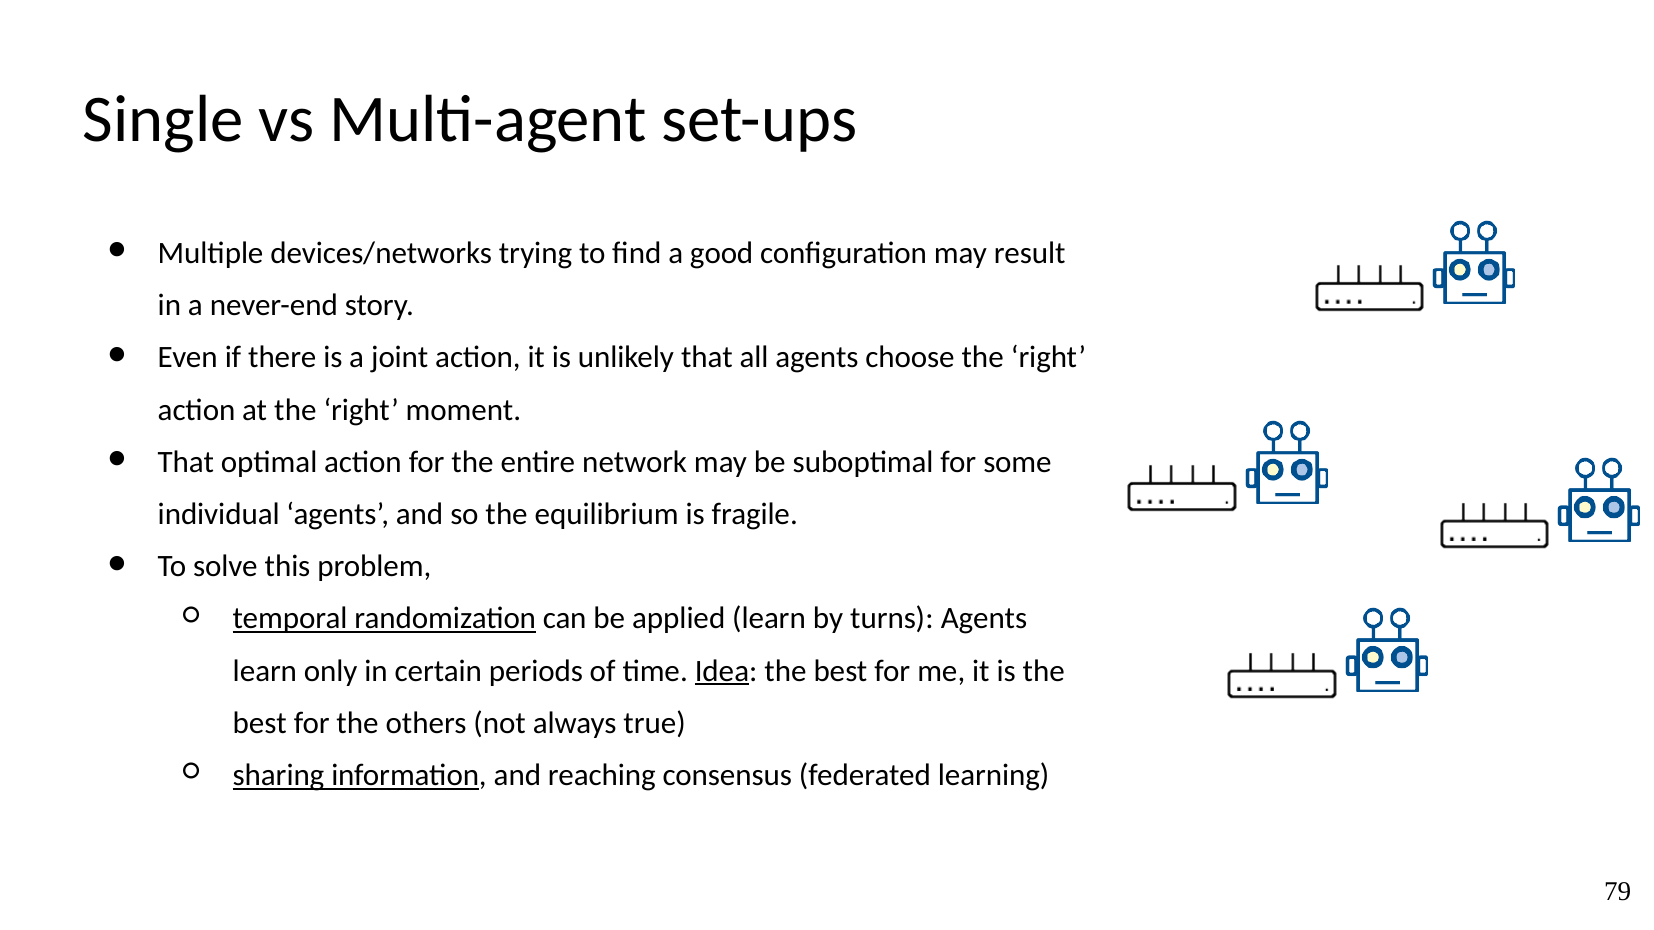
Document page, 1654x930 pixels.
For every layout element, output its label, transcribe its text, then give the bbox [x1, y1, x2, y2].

picture [1557, 457, 1641, 542]
picture [1437, 501, 1552, 555]
picture [1312, 263, 1427, 317]
title Single vs Multi-agent set-ups [82, 37, 1571, 193]
picture [1432, 219, 1516, 305]
picture [1345, 607, 1428, 692]
picture [1224, 651, 1339, 705]
slide_number ‹#› [1546, 858, 1647, 930]
picture [1245, 419, 1328, 505]
list Multiple devices/networks trying to find a good configuration may result in a never-end story. Even if there is a joint action, it is unlikely that all agents choose the ‘right’ action at the ‘right’ moment. That optimal action for the entire network may be suboptimal for some individual ‘agents’, and so the equilibrium is fragile. To solve this problem, temporal randomization can be applied (learn by turns): Agents learn only in certain periods of time. Idea: the best for me, it is the best for the others (not always true) sharing information, and reaching consensus (federated learning) [82, 217, 1088, 850]
picture [1124, 463, 1239, 517]
